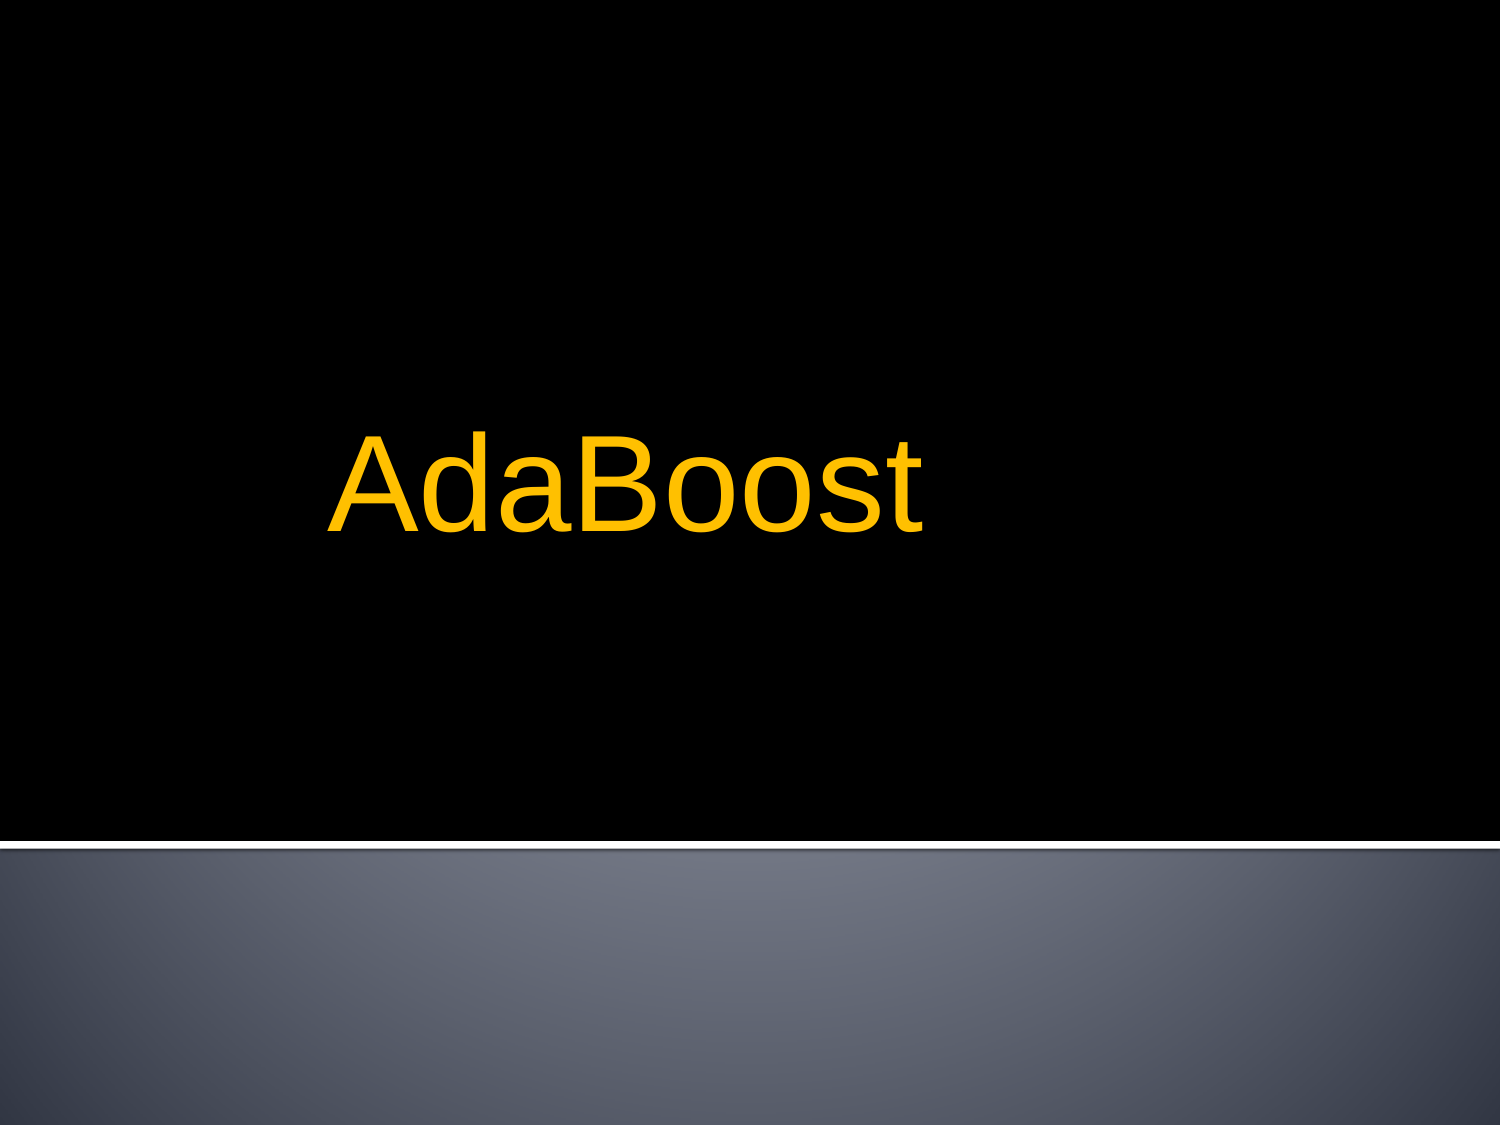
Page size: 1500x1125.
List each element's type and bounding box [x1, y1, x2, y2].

text_box [0, 0, 1500, 1125]
